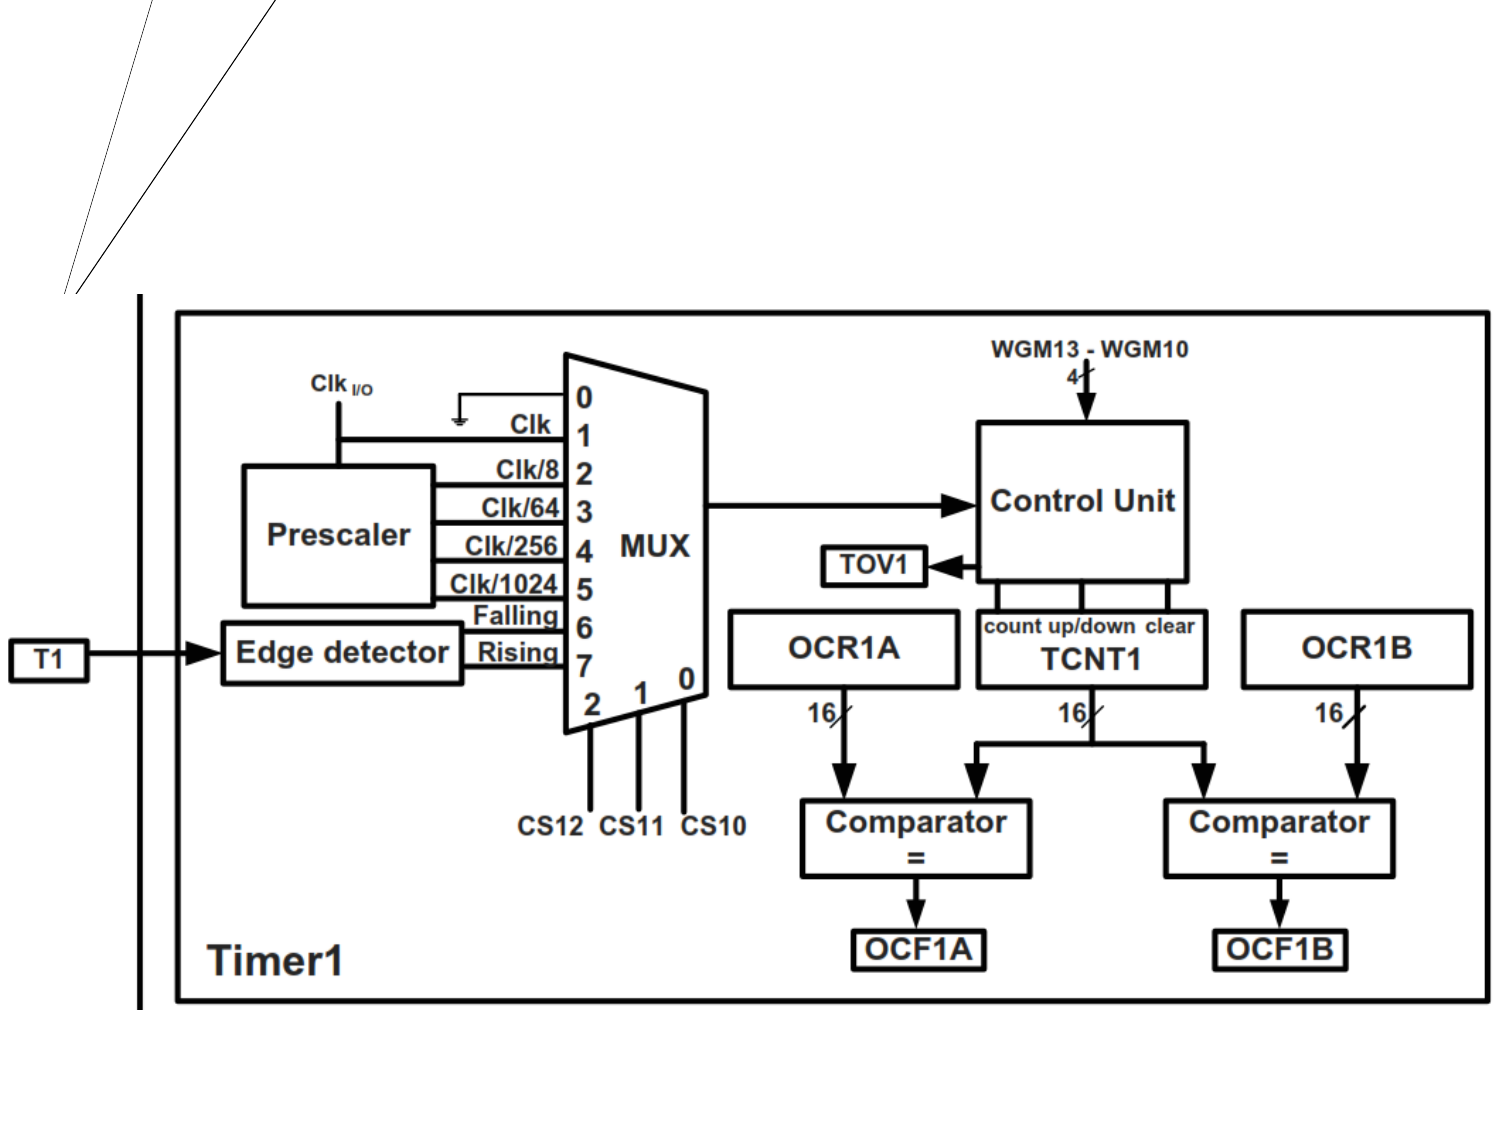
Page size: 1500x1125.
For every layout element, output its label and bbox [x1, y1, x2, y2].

picture [0, 294, 1500, 1010]
